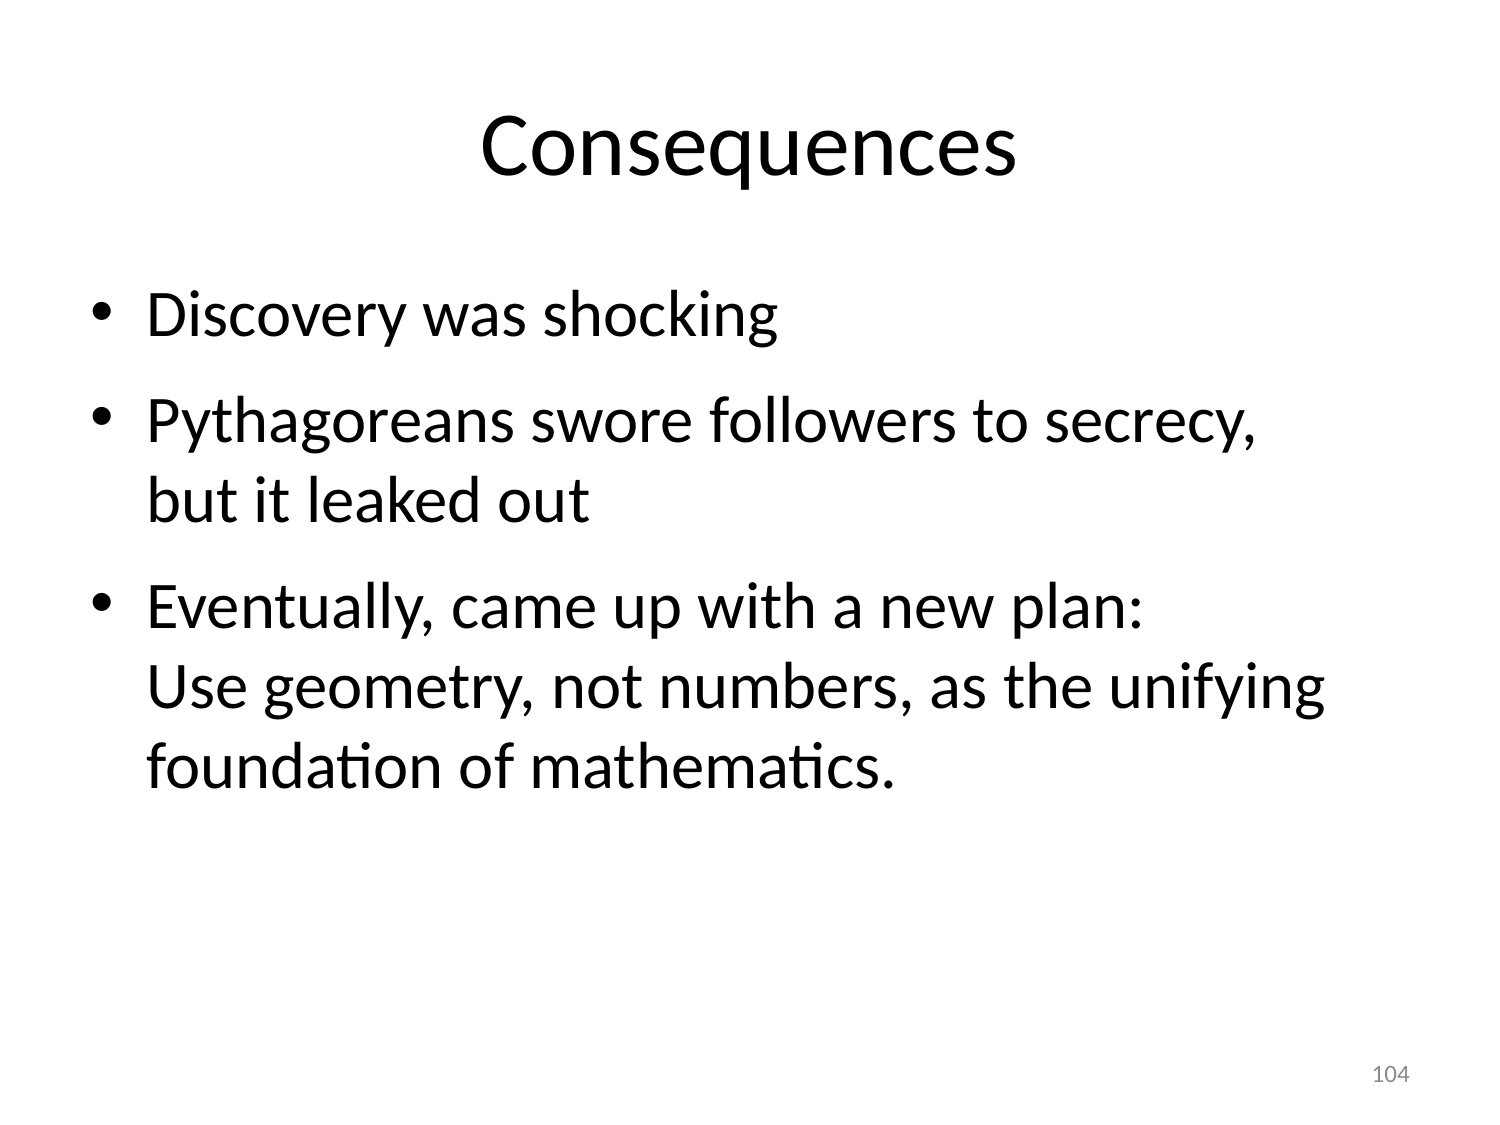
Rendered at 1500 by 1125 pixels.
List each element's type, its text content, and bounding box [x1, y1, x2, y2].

list Discovery was shocking Pythagoreans swore followers to secrecy, but it leaked out Eventually, came up with a new plan: Use geometry, not numbers, as the unifying foundation of mathematics. [75, 262, 1425, 1005]
title Consequences [75, 45, 1425, 233]
slide_number 104 [1074, 1042, 1425, 1103]
